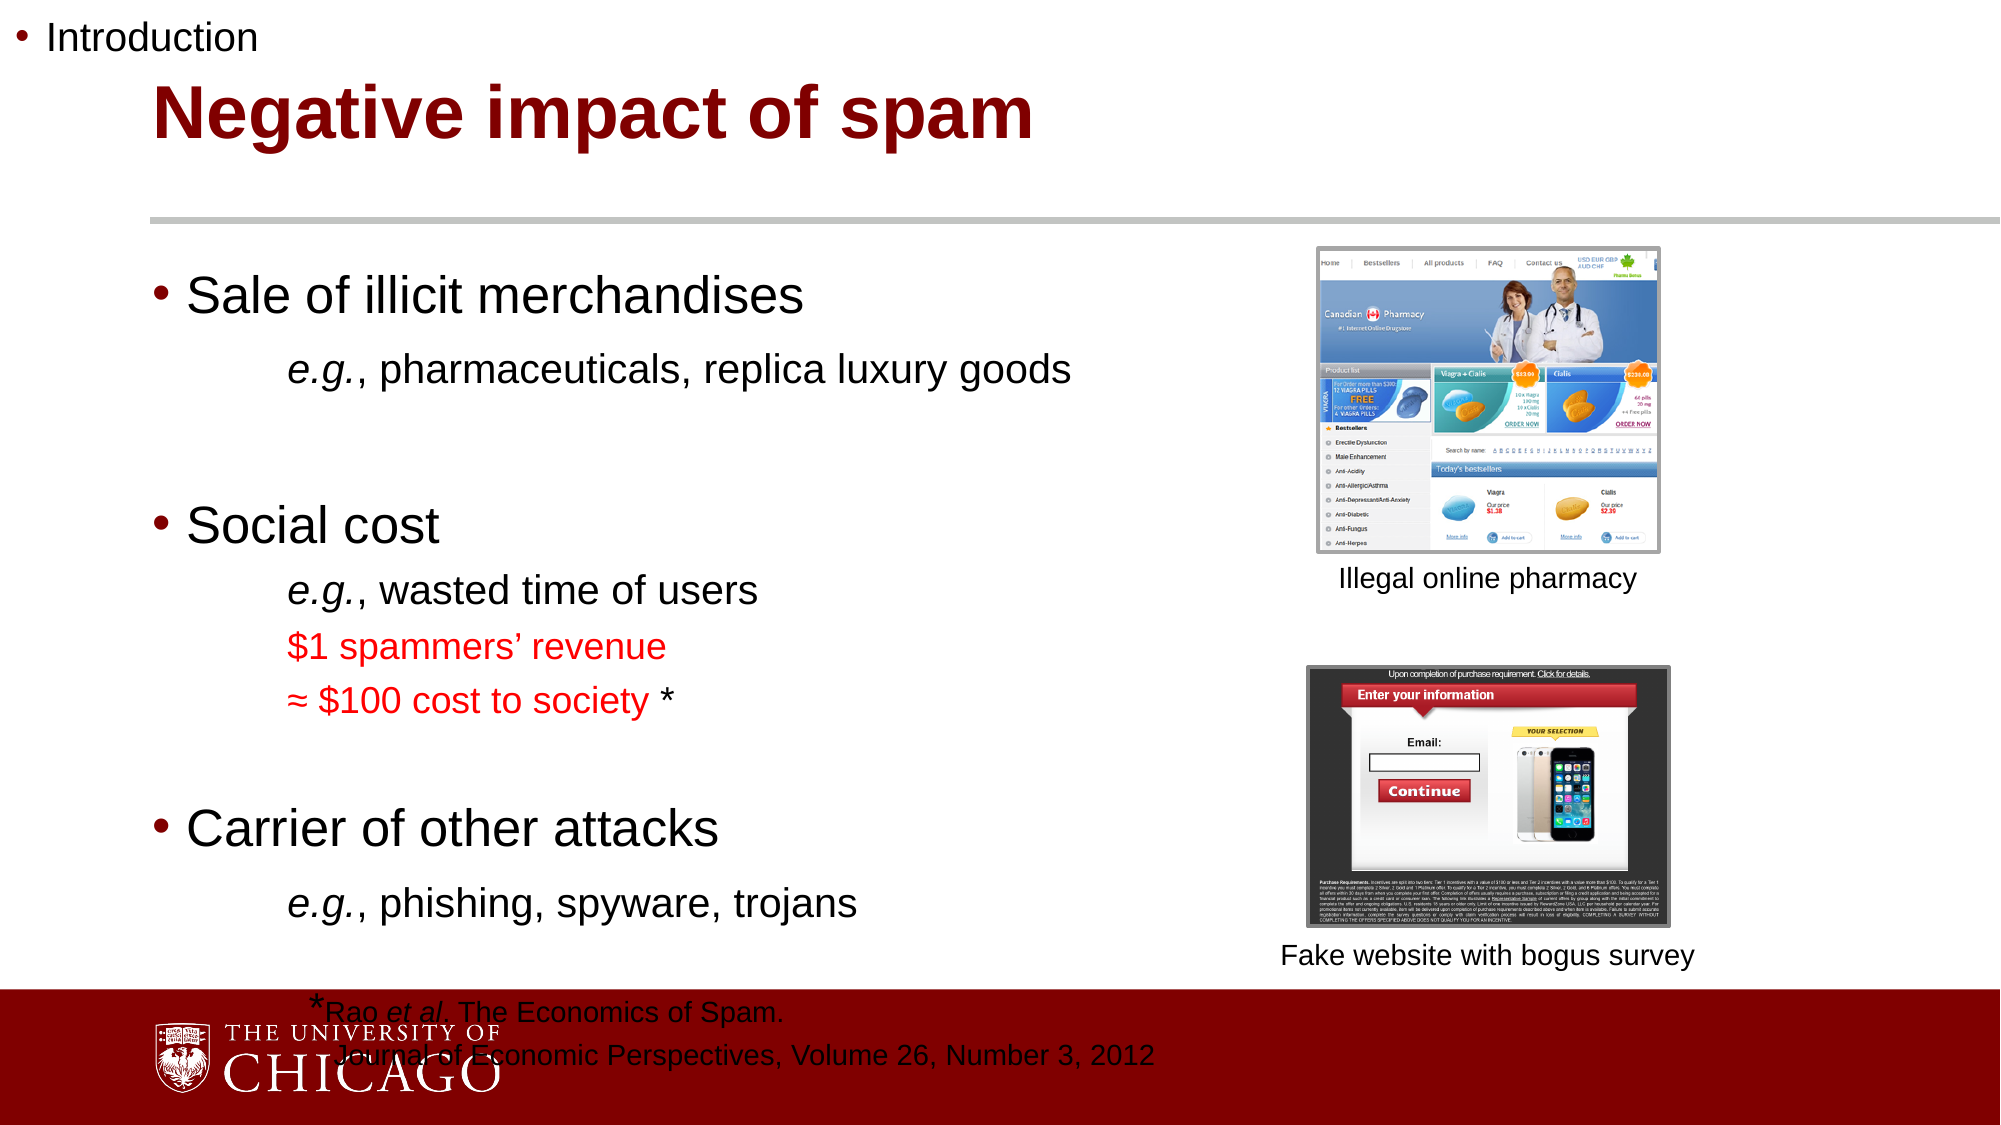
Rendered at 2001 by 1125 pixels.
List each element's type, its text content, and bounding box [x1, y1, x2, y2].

list Introduction [0, 3, 375, 68]
text_box *Rao et al. The Economics of Spam. Journal of Economic Perspectives, Volume 26, Number 3, 2012 [293, 973, 1220, 1083]
picture [1320, 250, 1657, 550]
list Sale of illicit merchandises e.g., pharmaceuticals, replica luxury goods Social cost e.g., wasted time of users $1 spammers’ revenue ≈ $100 cost to society * Carrier of other attacks e.g., phishing, spyware, trojans [137, 253, 1863, 936]
text_box Illegal online pharmacy [1323, 551, 1653, 602]
text_box Fake website with bogus survey [1265, 928, 1711, 979]
picture [1310, 669, 1667, 925]
title Negative impact of spam [137, 0, 1863, 218]
